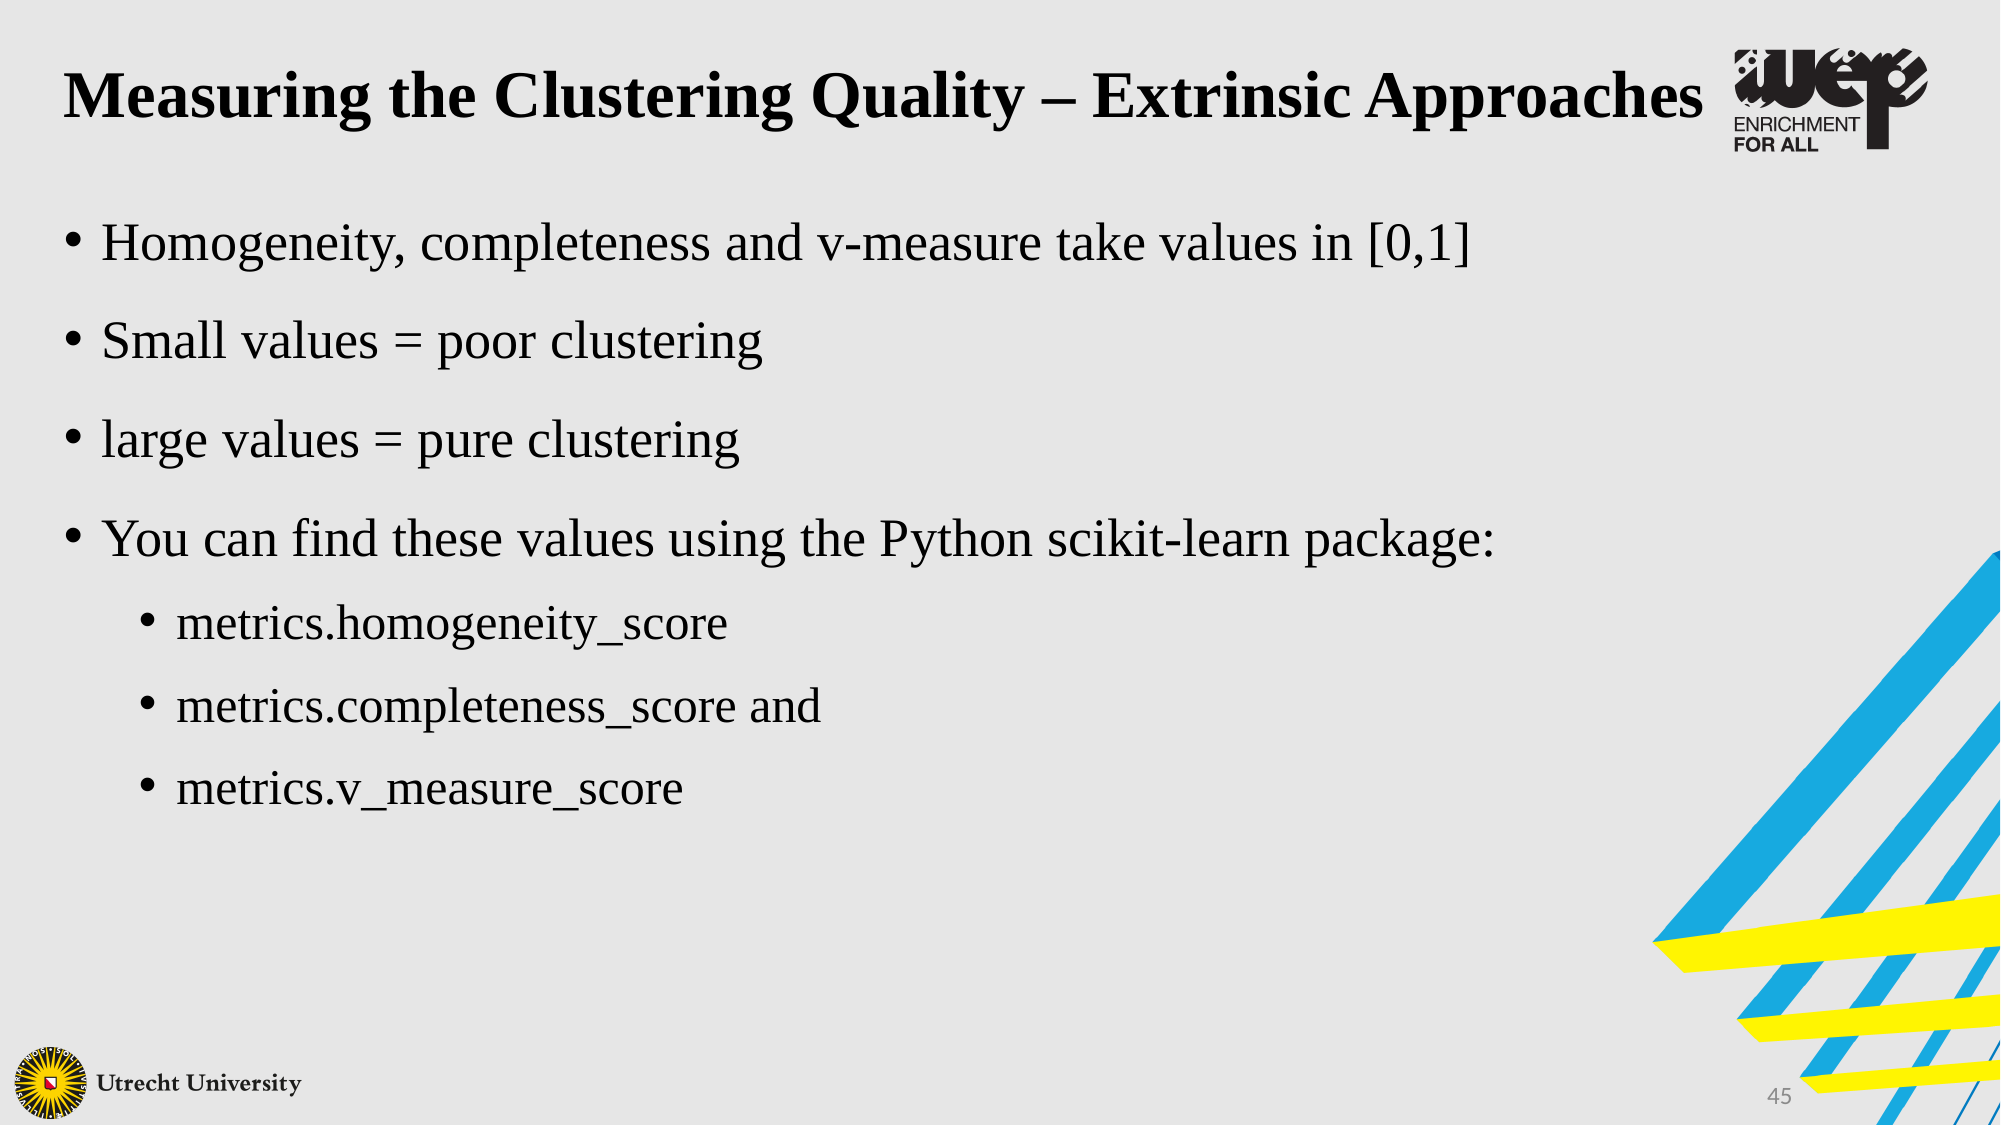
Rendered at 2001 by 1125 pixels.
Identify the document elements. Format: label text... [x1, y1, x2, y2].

text_box Measuring the Clustering Quality – Extrinsic Approaches [49, 52, 1775, 185]
slide_number 45 [1357, 1065, 1808, 1125]
text_box Homogeneity, completeness and v-measure take values in [0,1] Small values = poor clustering large values = pure clustering You can find these values using the Python scikit-learn package: metrics.homogeneity_score metrics.completeness_score and metrics.v_measure_score [49, 185, 1863, 998]
picture [0, 0, 2001, 1125]
